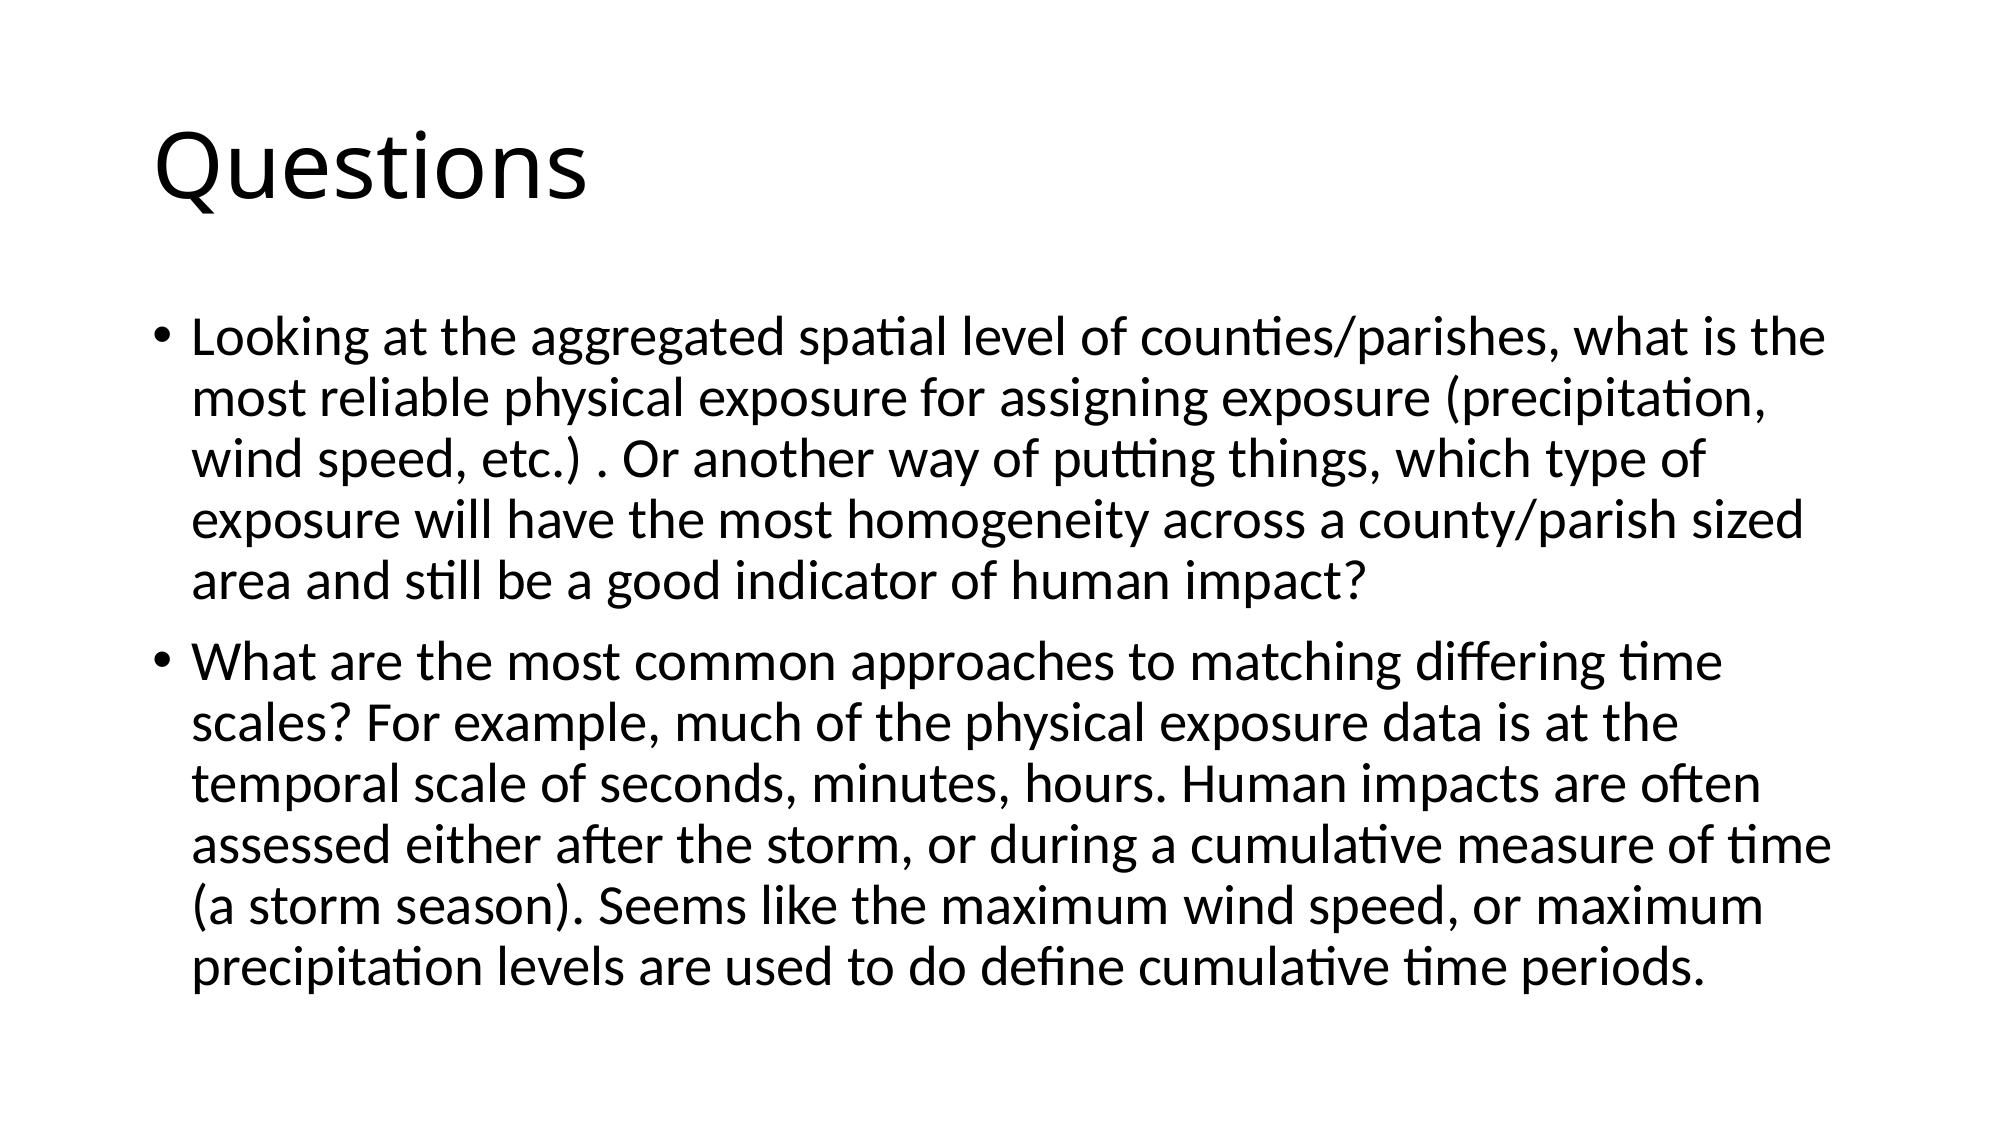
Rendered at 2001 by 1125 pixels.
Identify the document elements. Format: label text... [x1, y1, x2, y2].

title Questions [137, 59, 1863, 278]
list Looking at the aggregated spatial level of counties/parishes, what is the most reliable physical exposure for assigning exposure (precipitation, wind speed, etc.) . Or another way of putting things, which type of exposure will have the most homogeneity across a county/parish sized area and still be a good indicator of human impact? What are the most common approaches to matching differing time scales? For example, much of the physical exposure data is at the temporal scale of seconds, minutes, hours. Human impacts are often assessed either after the storm, or during a cumulative measure of time (a storm season). Seems like the maximum wind speed, or maximum precipitation levels are used to do define cumulative time periods. [137, 299, 1863, 1014]
